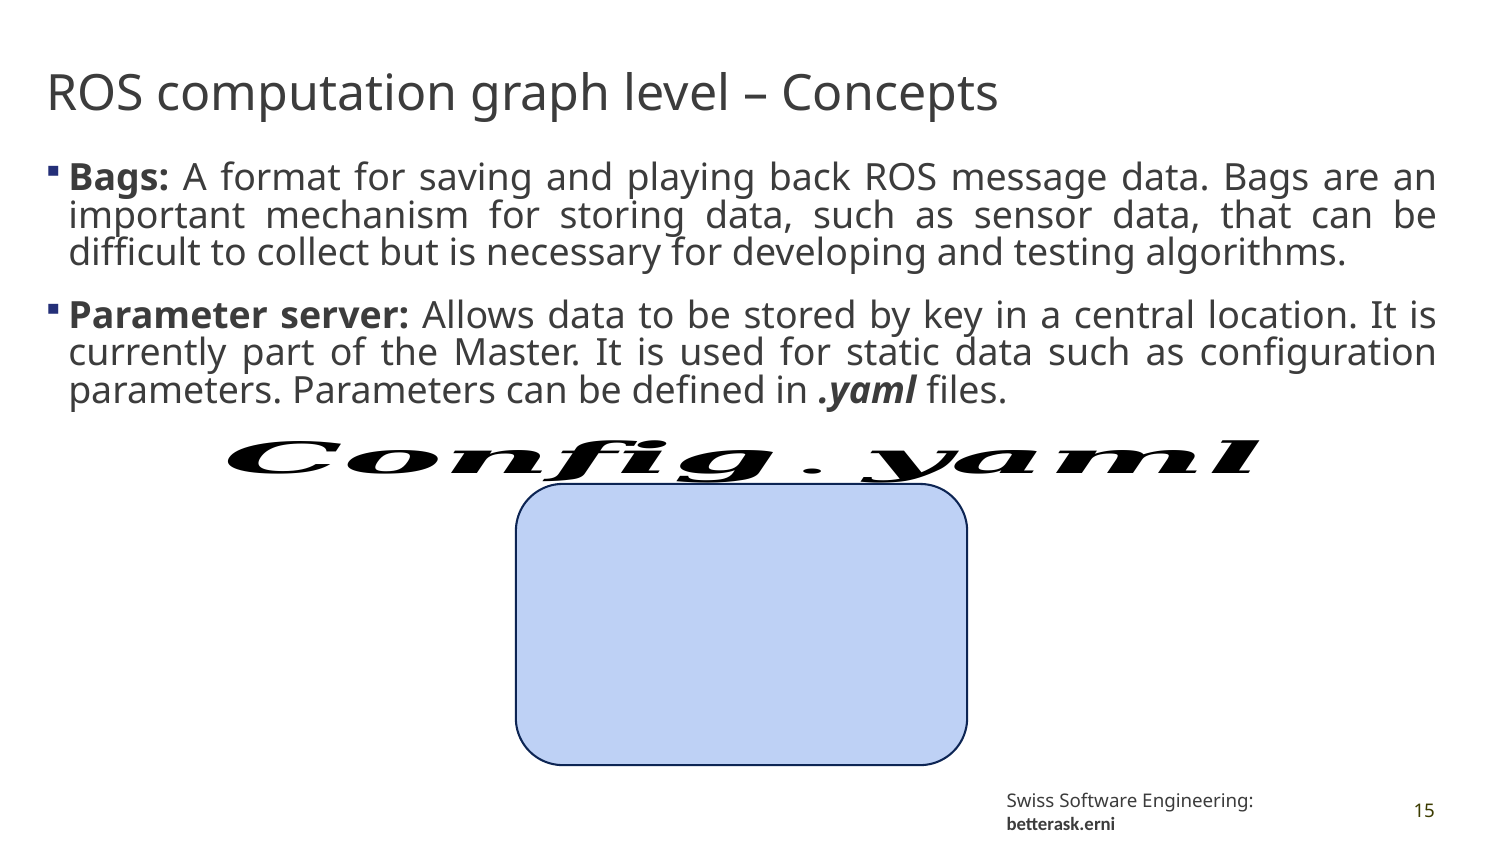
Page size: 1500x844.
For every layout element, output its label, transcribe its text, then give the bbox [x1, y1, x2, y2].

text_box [213, 435, 1270, 766]
text_box Swiss Software Engineering: betterask.erni [1000, 793, 1345, 830]
slide_number 15 [1308, 792, 1441, 831]
list Bags: A format for saving and playing back ROS message data. Bags are an important mechanism for storing data, such as sensor data, that can be difficult to collect but is necessary for developing and testing algorithms. Parameter server: Allows data to be stored by key in a central location. It is currently part of the Master. It is used for static data such as configuration parameters. Parameters can be defined in .yaml files. [41, 157, 1443, 476]
title ROS computation graph level – Concepts [40, 69, 1443, 119]
